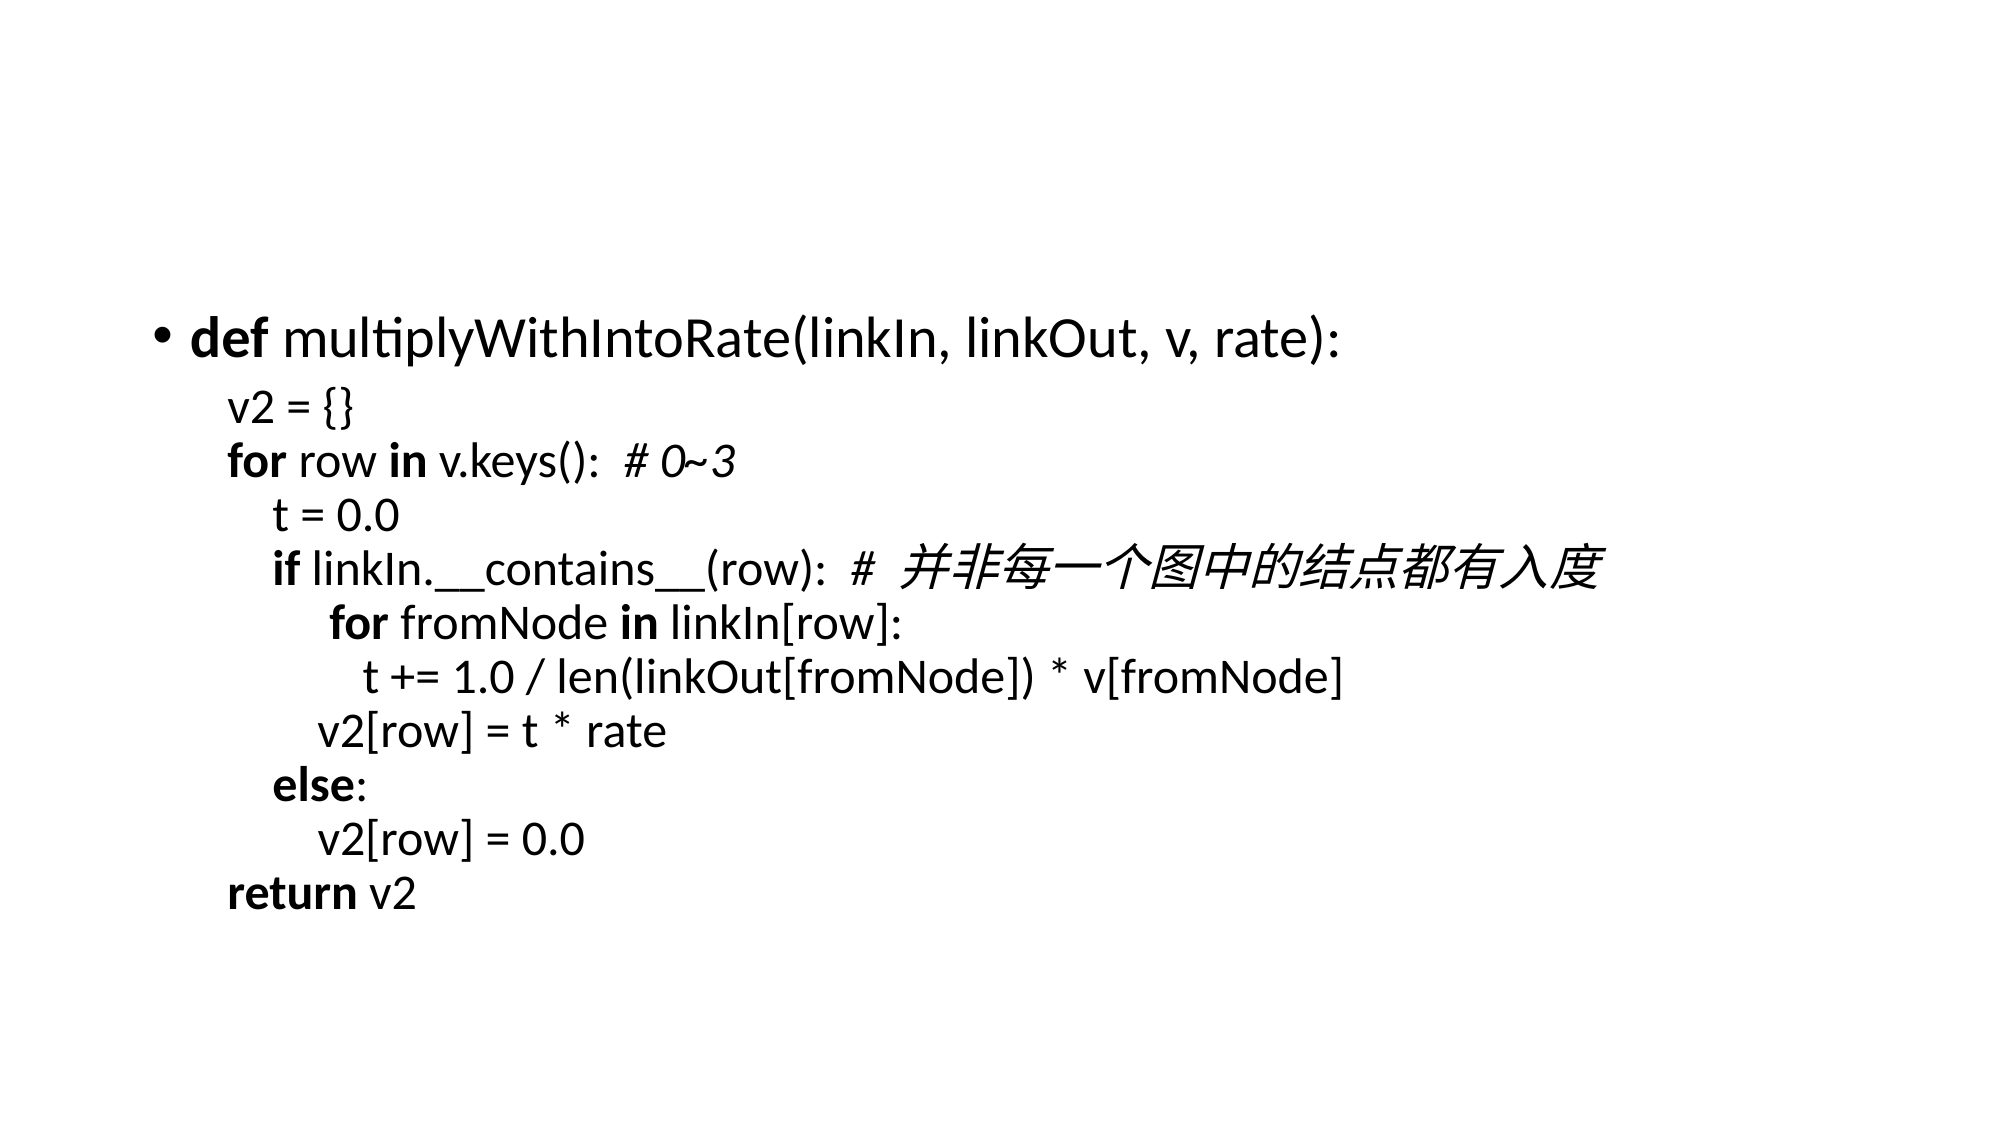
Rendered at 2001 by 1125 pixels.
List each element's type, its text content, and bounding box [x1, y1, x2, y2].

list def multiplyWithIntoRate(linkIn, linkOut, v, rate): v2 = {} for row in v.keys(): # 0~3 t = 0.0 if linkIn.__contains__(row): # 并非每一个图中的结点都有入度 for fromNode in linkIn[row]: t += 1.0 / len(linkOut[fromNode]) * v[fromNode] v2[row] = t * rate else: v2[row] = 0.0 return v2 [137, 299, 1863, 1014]
